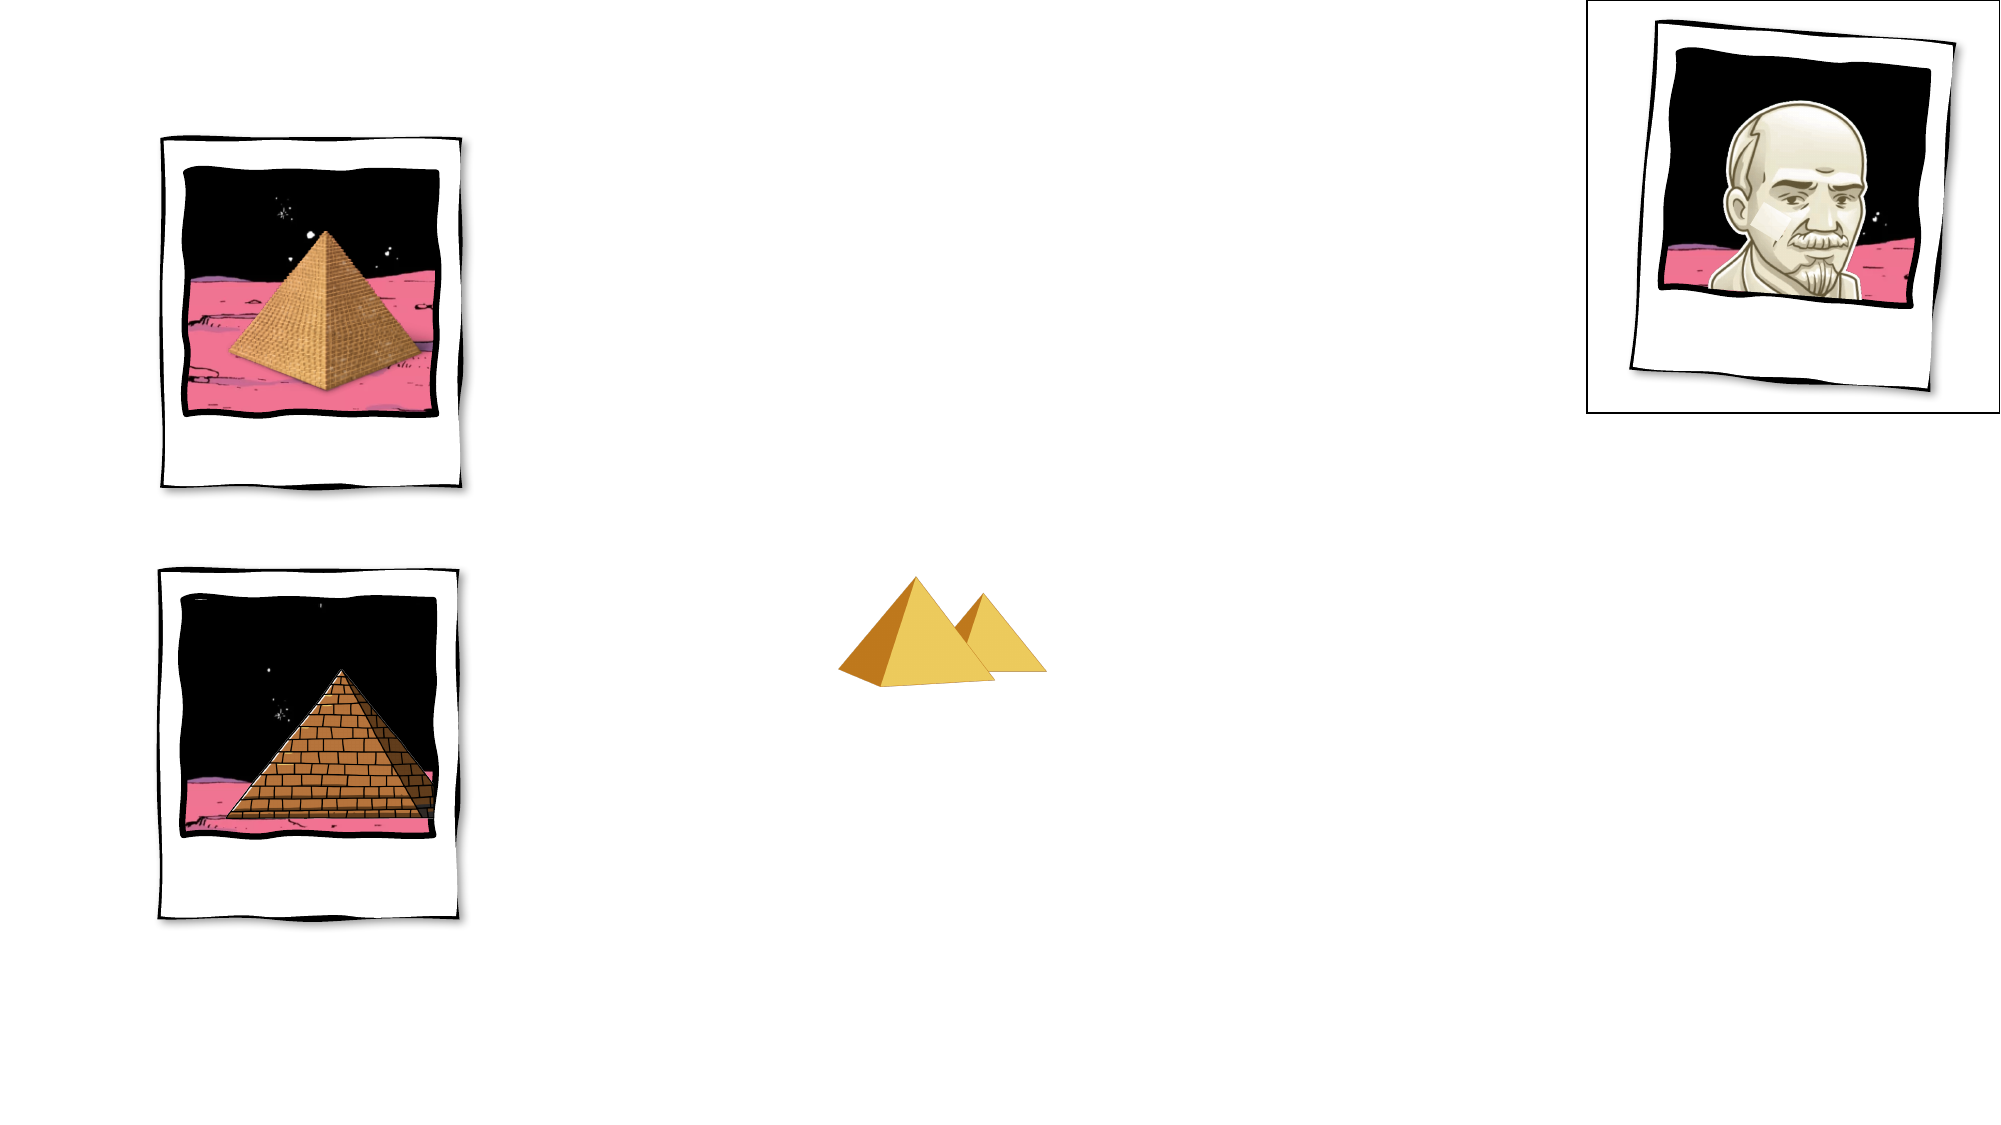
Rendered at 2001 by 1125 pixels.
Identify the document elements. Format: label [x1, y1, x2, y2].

picture [838, 575, 1047, 687]
text_box [1586, 0, 2000, 414]
text_box [160, 572, 456, 917]
picture [225, 186, 439, 401]
text_box [163, 140, 459, 485]
text_box [1645, 33, 1941, 379]
